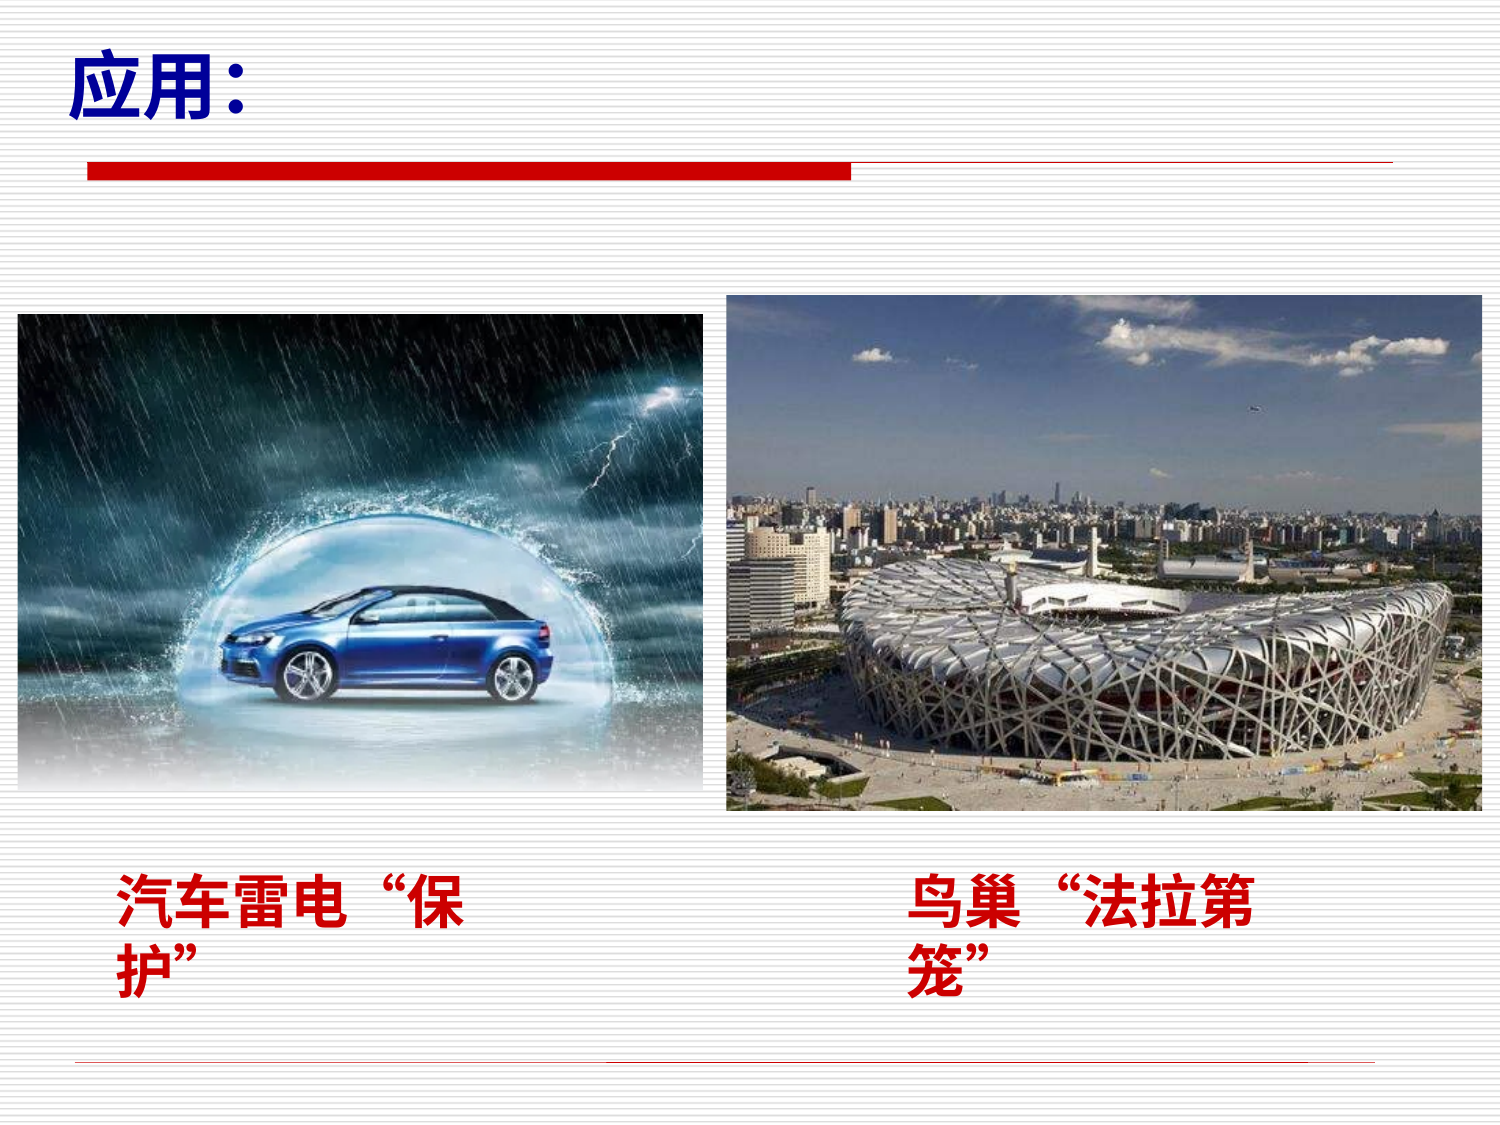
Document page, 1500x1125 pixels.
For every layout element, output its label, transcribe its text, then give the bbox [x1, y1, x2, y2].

text_box 鸟巢“法拉第笼” [891, 857, 1376, 1014]
picture [0, 0, 1500, 1125]
text_box 应用： [53, 30, 704, 136]
text_box 汽车雷电“保护” [100, 857, 573, 1014]
